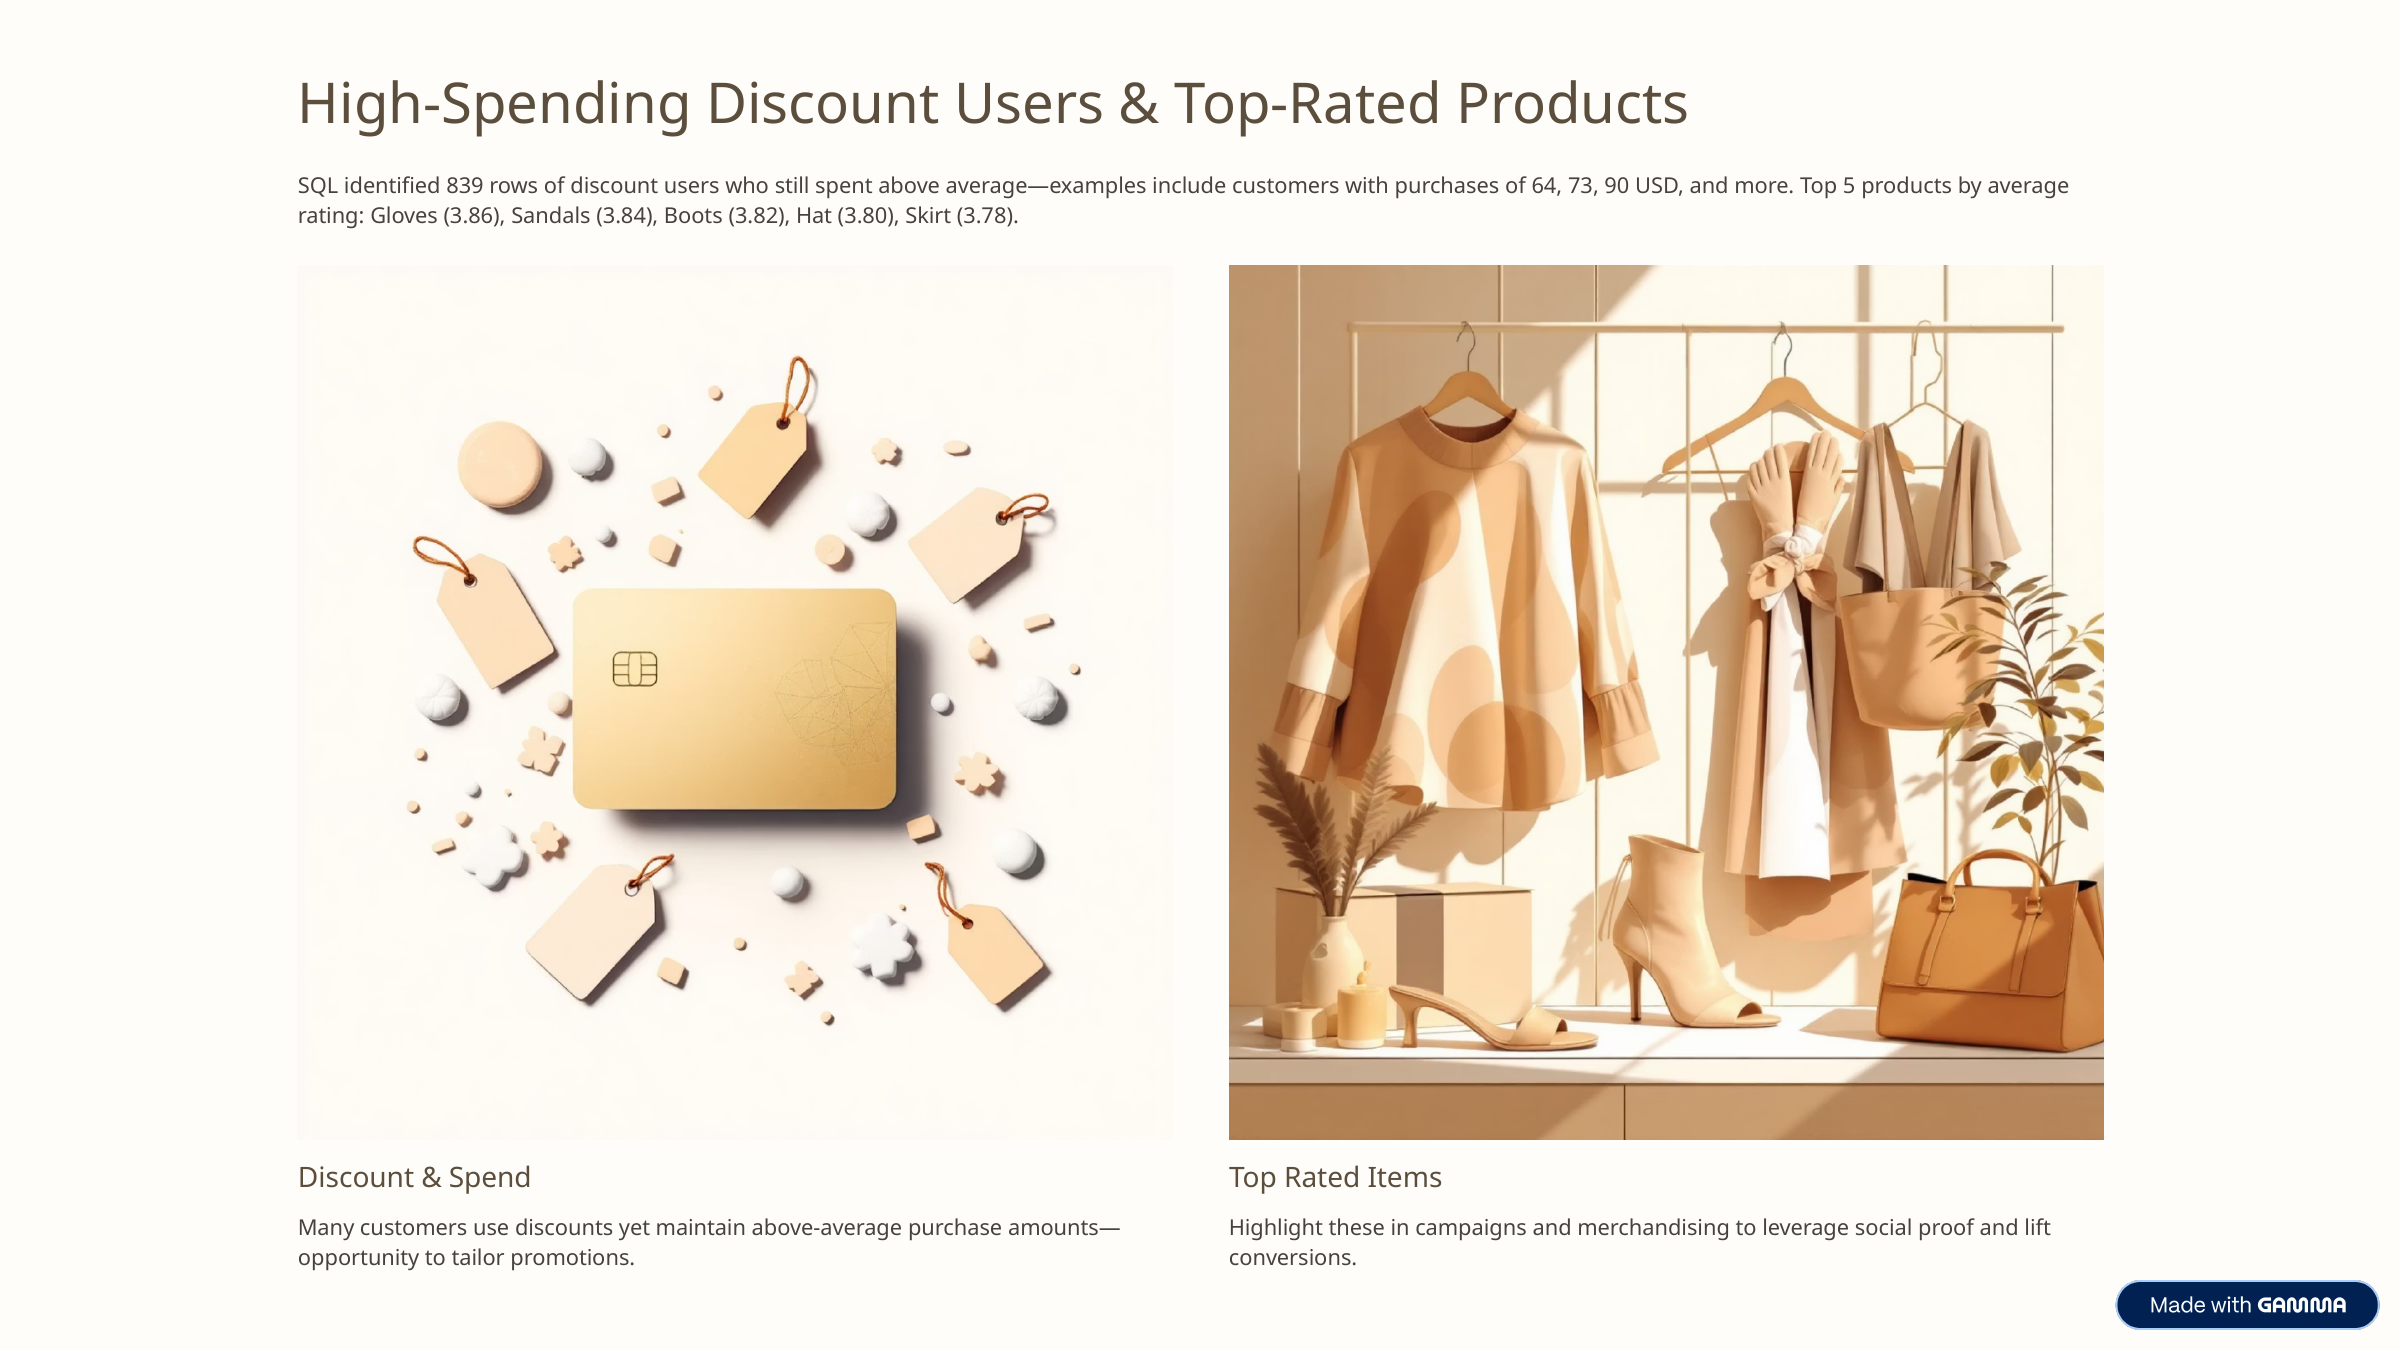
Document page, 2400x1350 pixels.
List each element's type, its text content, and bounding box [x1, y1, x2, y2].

text_box Top Rated Items [1229, 1157, 1516, 1194]
text_box High-Spending Discount Users & Top-Rated Products [297, 63, 1872, 135]
picture [297, 265, 1173, 1140]
picture [2106, 1271, 2389, 1339]
text_box Highlight these in campaigns and merchandising to leverage social proof and lift conversions. [1229, 1209, 2104, 1272]
text_box SQL identified 839 rows of discount users who still spent above average—examples include customers with purchases of 64, 73, 90 USD, and more. Top 5 products by average rating: Gloves (3.86), Sandals (3.84), Boots (3.82), Hat (3.80), Skirt (3.78). [297, 167, 2102, 230]
text_box Many customers use discounts yet maintain above-average purchase amounts—opportunity to tailor promotions. [297, 1209, 1172, 1272]
picture [1229, 265, 2104, 1140]
text_box Discount & Spend [297, 1157, 584, 1194]
